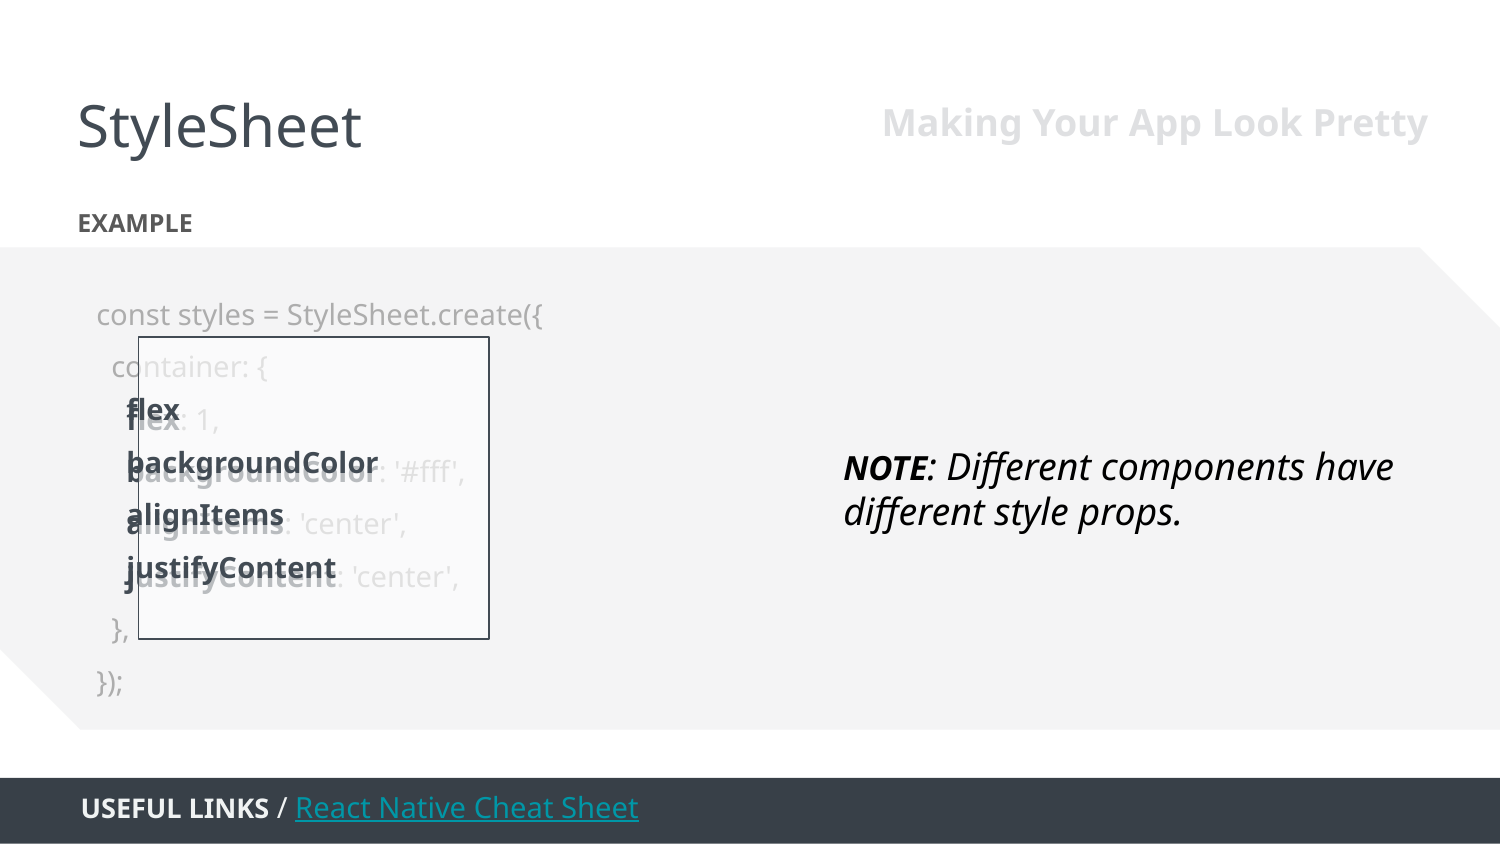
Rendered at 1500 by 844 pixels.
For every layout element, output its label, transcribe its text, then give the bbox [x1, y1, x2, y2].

title StyleSheet [62, 74, 750, 169]
text_box EXAMPLE [62, 187, 1425, 254]
text_box flex backgroundColor alignItems justifyContent [74, 273, 1212, 702]
title Making Your App Look Pretty [750, 74, 1444, 169]
text_box USEFUL LINKS / React Native Cheat Sheet [0, 777, 1500, 844]
text_box [0, 247, 1500, 730]
text_box NOTE: Different components have different style props. [828, 363, 1425, 613]
